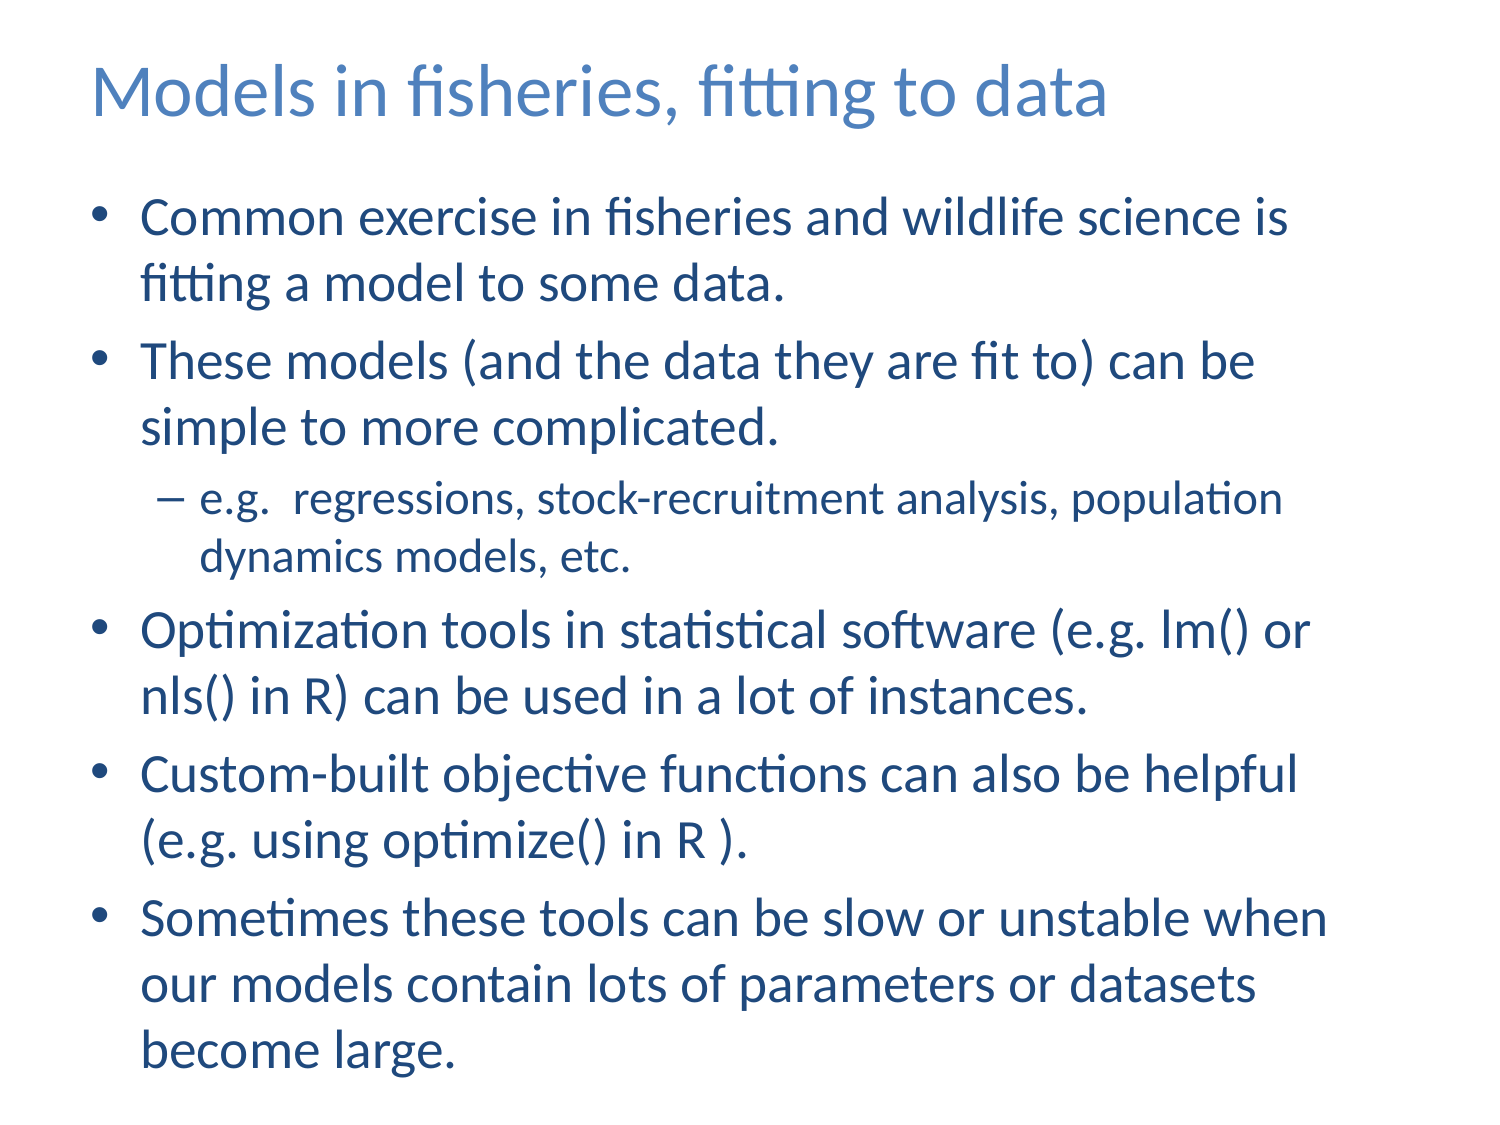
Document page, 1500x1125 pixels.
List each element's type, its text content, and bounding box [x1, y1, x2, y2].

list Common exercise in fisheries and wildlife science is fitting a model to some data. These models (and the data they are fit to) can be simple to more complicated. e.g. regressions, stock-recruitment analysis, population dynamics models, etc. Optimization tools in statistical software (e.g. lm() or nls() in R) can be used in a lot of instances. Custom-built objective functions can also be helpful (e.g. using optimize() in R ). Sometimes these tools can be slow or unstable when our models contain lots of parameters or datasets become large. [75, 172, 1425, 1090]
title Models in fisheries, fitting to data [75, 30, 1425, 144]
